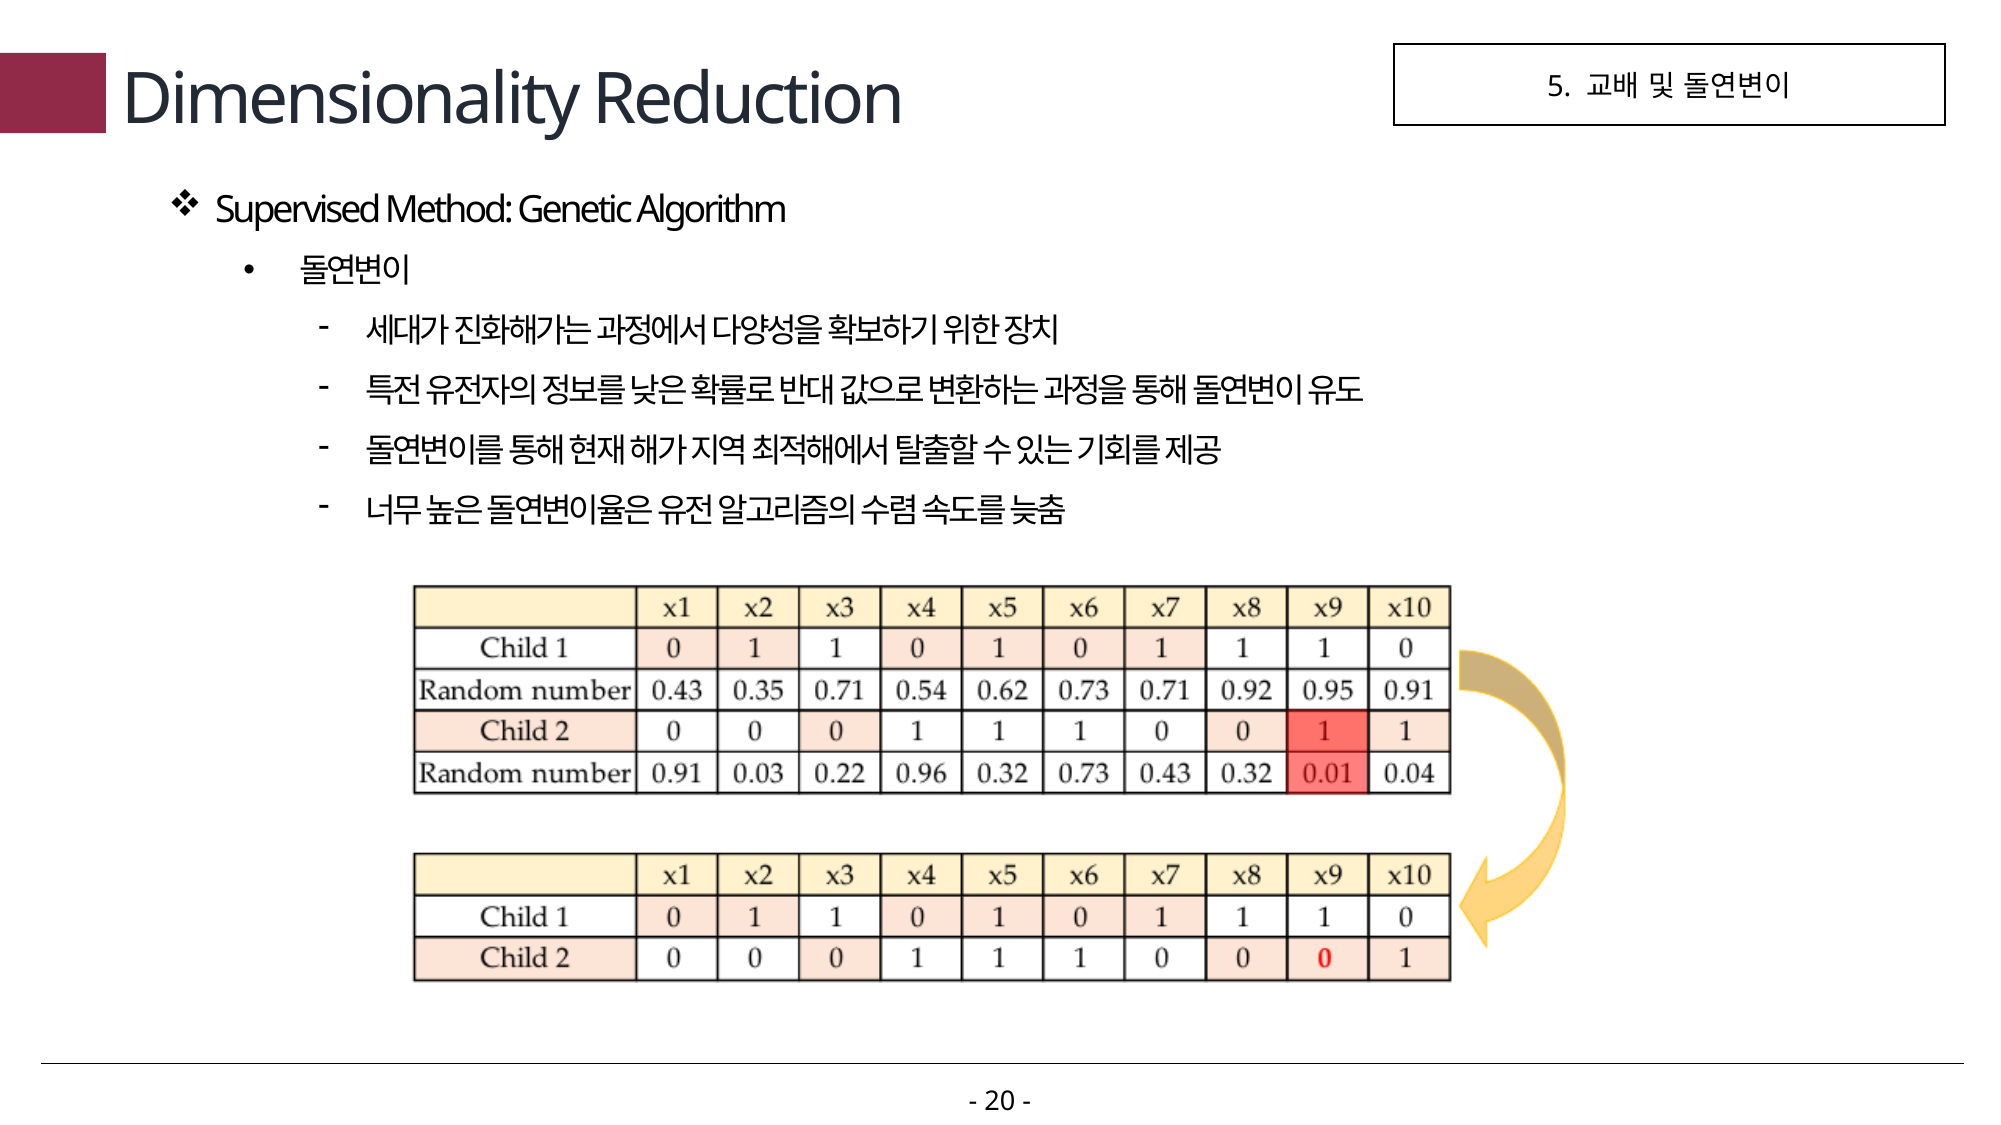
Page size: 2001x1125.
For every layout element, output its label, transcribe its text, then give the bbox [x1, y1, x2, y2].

text_box 5. 교배 및 돌연변이 [1393, 43, 1946, 126]
text_box Supervised Method: Genetic Algorithm 돌연변이 세대가 진화해가는 과정에서 다양성을 확보하기 위한 장치 특전 유전자의 정보를 낮은 확률로 반대 값으로 변환하는 과정을 통해 돌연변이 유도 돌연변이를 통해 현재 해가 지역 최적해에서 탈출할 수 있는 기회를 제공 너무 높은 돌연변이율은 유전 알고리즘의 수렴 속도를 늦춤 [153, 154, 1987, 537]
title Dimensionality Reduction [106, 54, 1730, 147]
picture [378, 562, 1622, 1044]
